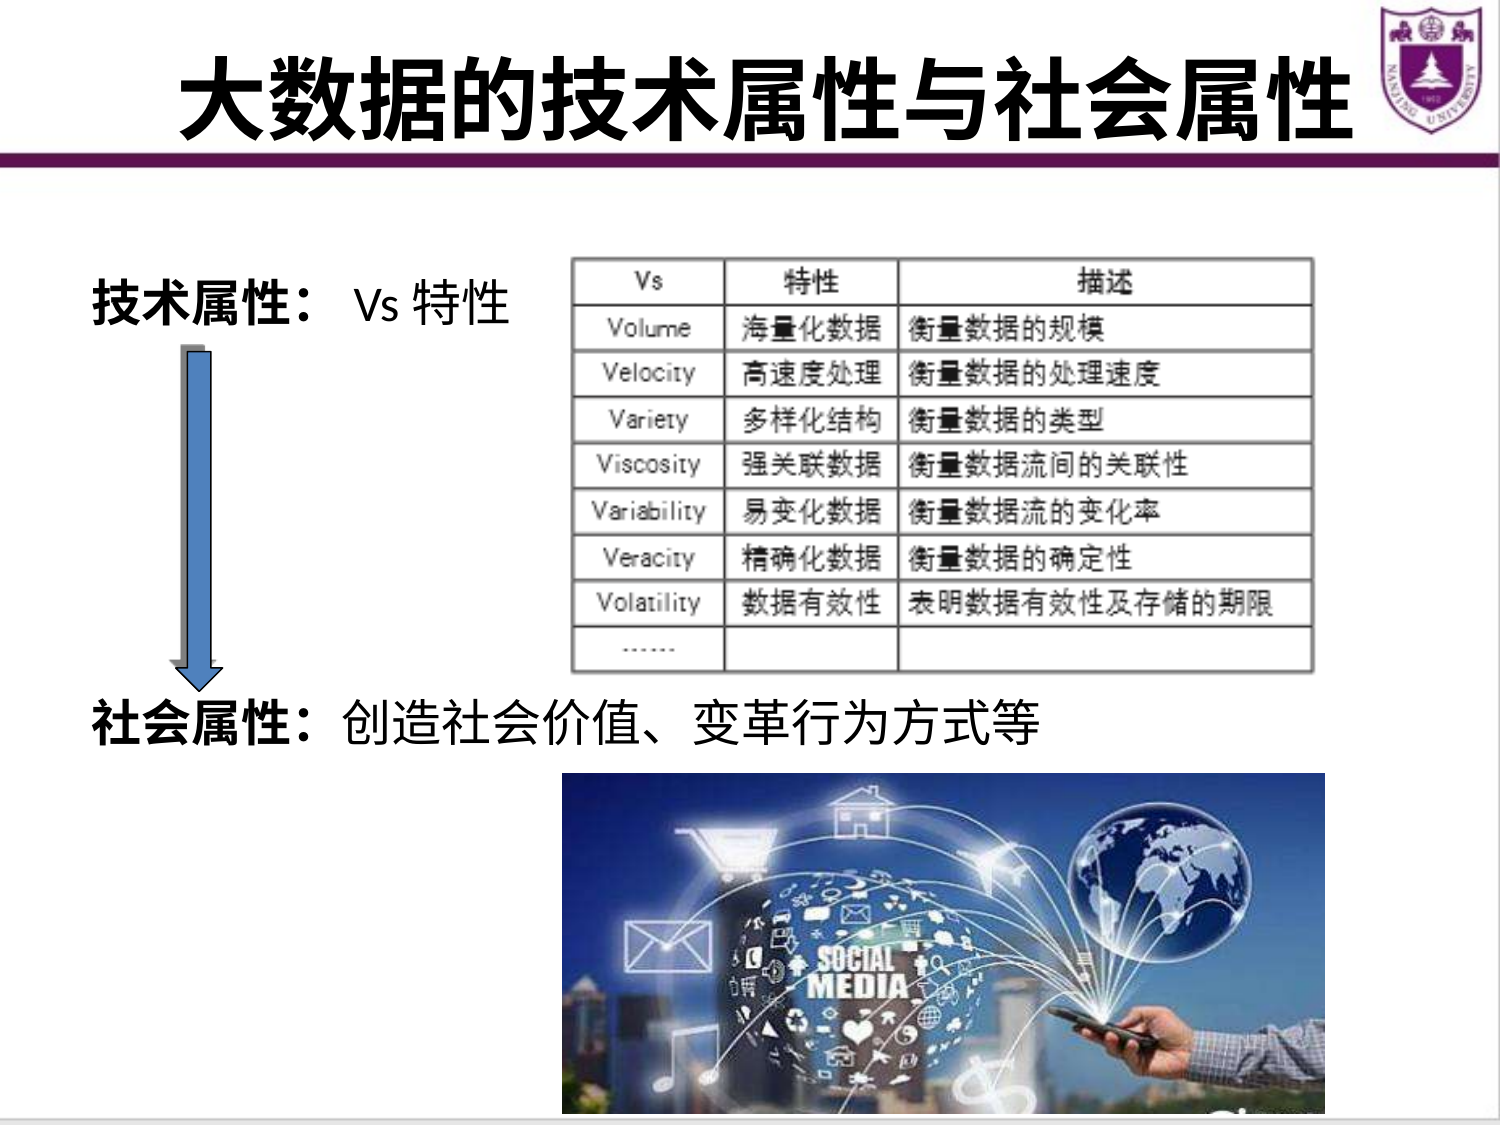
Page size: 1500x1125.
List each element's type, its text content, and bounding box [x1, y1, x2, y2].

list 技术属性：Vs特性 社会属性：创造社会价值、变革行为方式等 [76, 263, 1427, 1006]
text_box [175, 351, 223, 692]
title 大数据的技术属性与社会属性 [161, 35, 1500, 160]
picture [0, 0, 1500, 1125]
